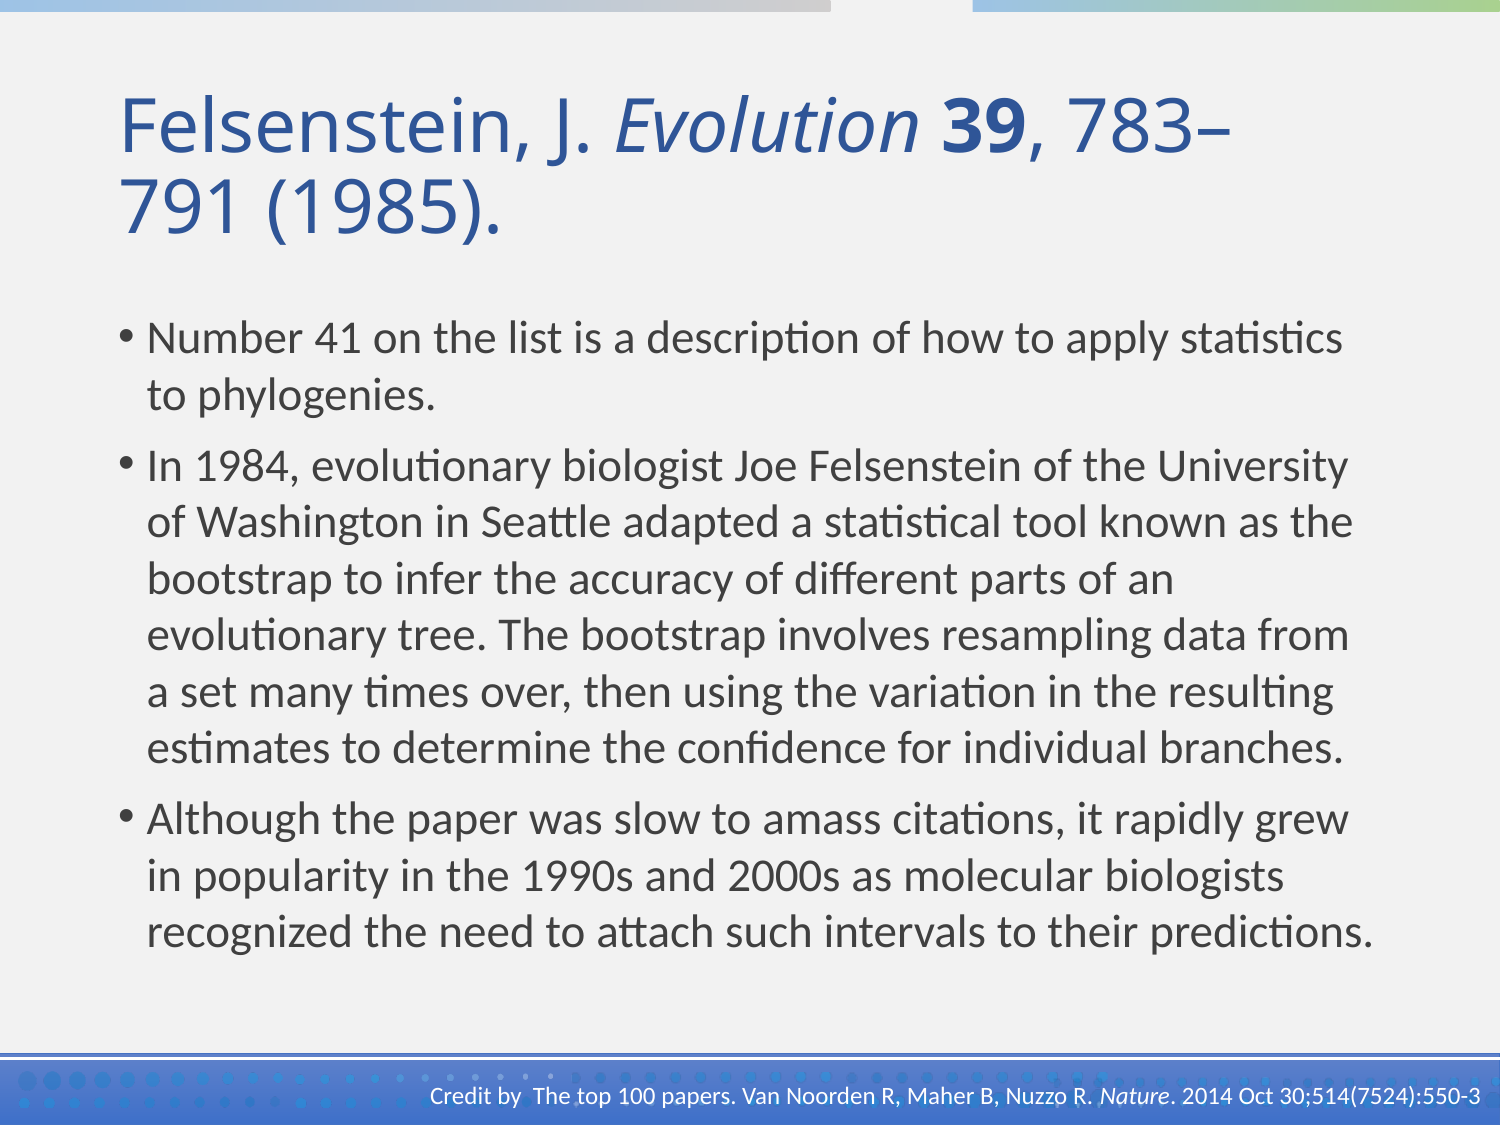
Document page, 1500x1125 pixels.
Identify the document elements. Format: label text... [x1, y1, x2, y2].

text_box Credit by The top 100 papers. Van Noorden R, Maher B, Nuzzo R. Nature. 2014 Oct 30;514(7524):550-3 [415, 1072, 1497, 1118]
title Felsenstein, J. Evolution 39, 783–791 (1985). [103, 59, 1397, 278]
list Number 41 on the list is a description of how to apply statistics to phylogenies. In 1984, evolutionary biologist Joe Felsenstein of the University of Washington in Seattle adapted a statistical tool known as the bootstrap to infer the accuracy of different parts of an evolutionary tree. The bootstrap involves resampling data from a set many times over, then using the variation in the resulting estimates to determine the confidence for individual branches. Although the paper was slow to amass citations, it rapidly grew in popularity in the 1990s and 2000s as molecular biologists recognized the need to attach such intervals to their predictions. [103, 299, 1397, 1014]
